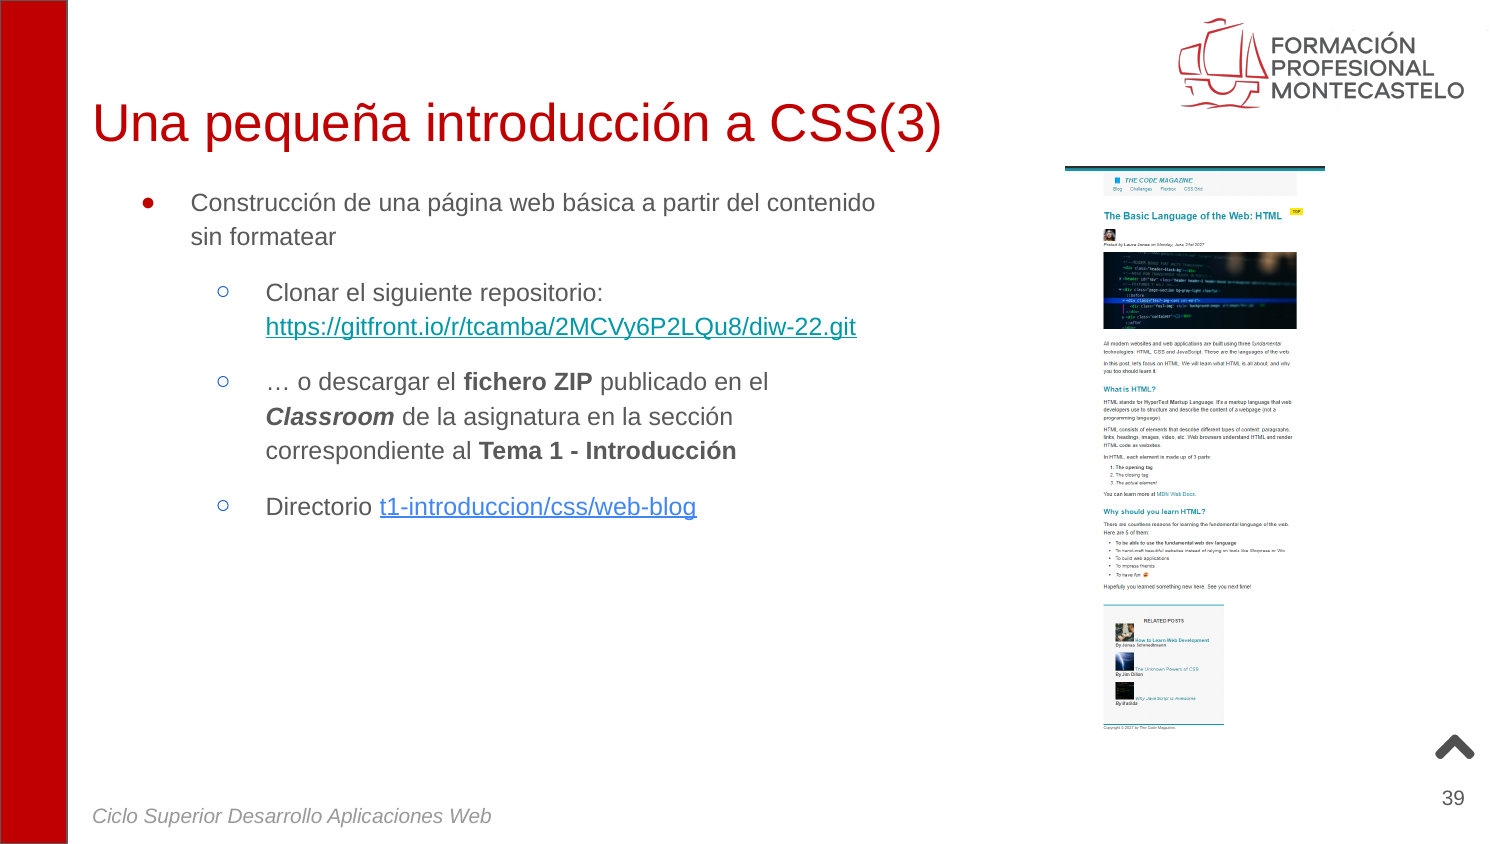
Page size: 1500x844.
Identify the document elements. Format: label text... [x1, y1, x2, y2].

picture [1161, 16, 1500, 111]
picture [1065, 166, 1325, 738]
title Una pequeña introducción a CSS(3) [77, 72, 1449, 167]
slide_number ‹#› [1389, 764, 1480, 830]
text_box Construcción de una página web básica a partir del contenido sin formatear Clonar el siguiente repositorio: https://gitfront.io/r/tcamba/2MCVy6P2LQu8/diw-22.git … o descargar el fichero ZIP publicado en el Classroom de la asignatura en la sección correspondiente al Tema 1 - Introducción Directorio t1-introduccion/css/web-blog [100, 166, 906, 535]
picture [1428, 723, 1481, 776]
